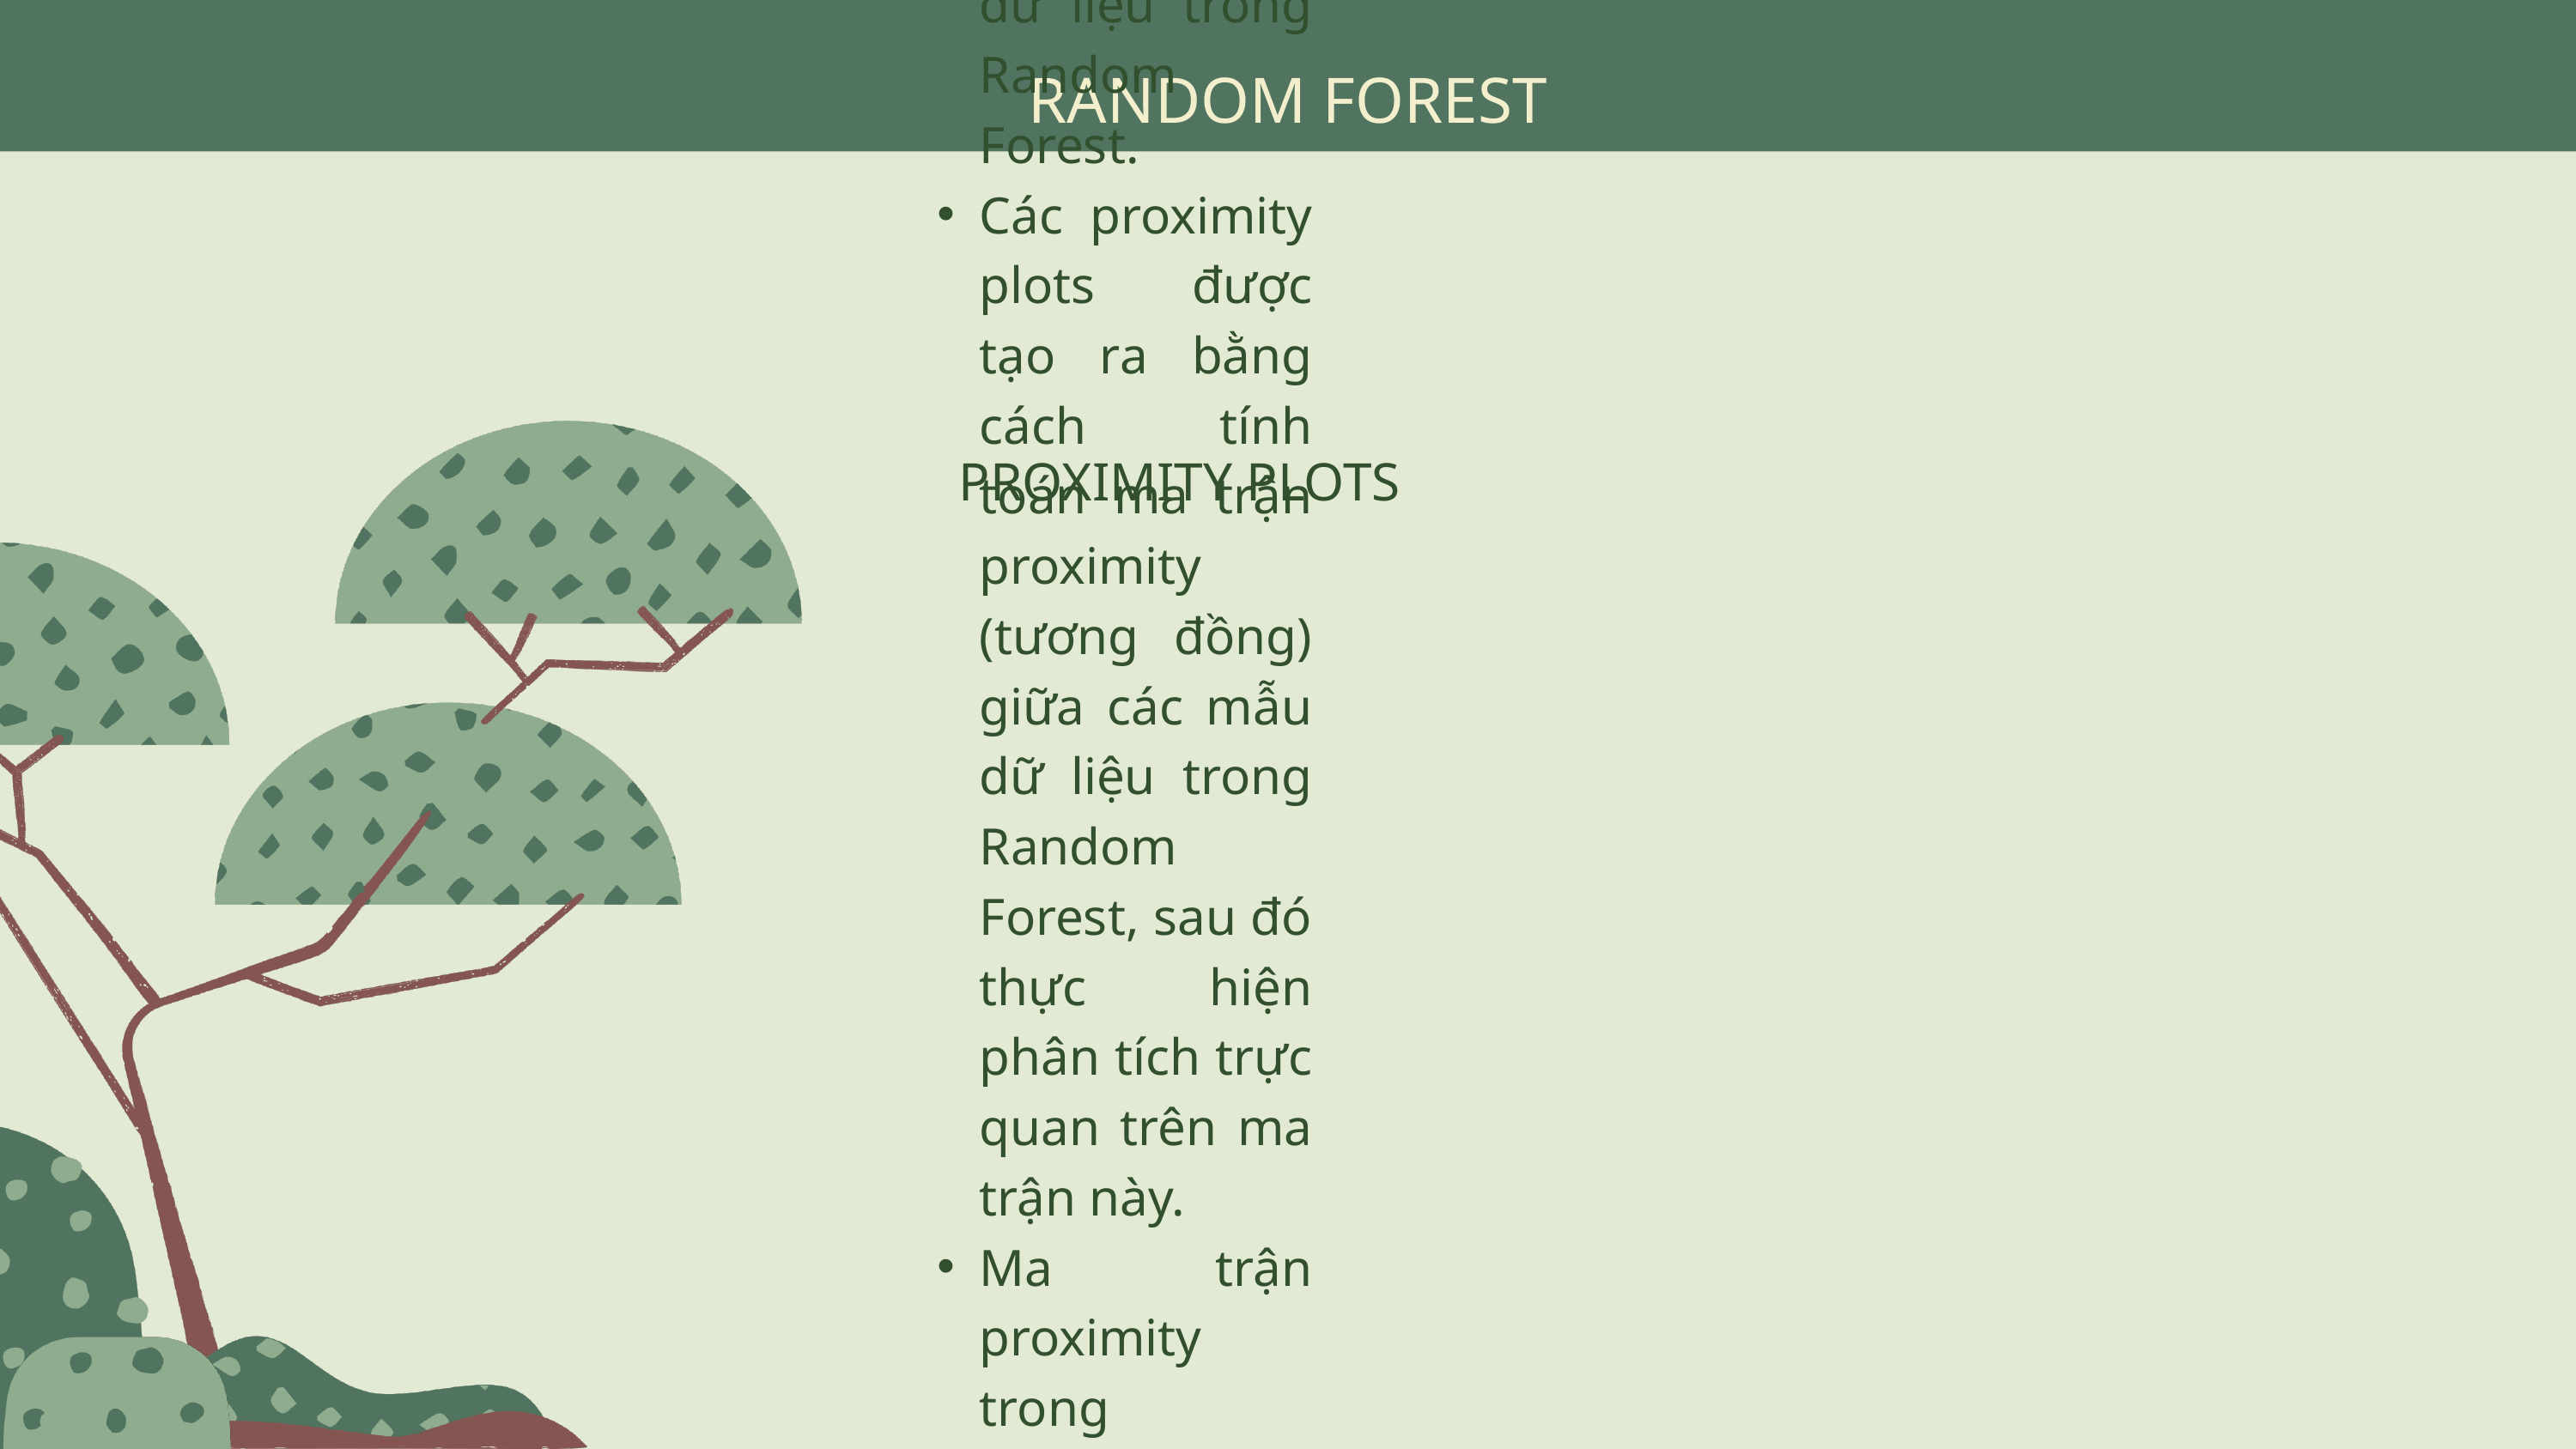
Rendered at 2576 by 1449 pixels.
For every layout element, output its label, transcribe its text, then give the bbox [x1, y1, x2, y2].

text_box [0, 0, 2576, 152]
picture [0, 420, 803, 1449]
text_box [887, 568, 2432, 1156]
text_box PROXIMITY PLOTS [805, 439, 1664, 512]
text_box RANDOM FOREST [804, 47, 1772, 136]
